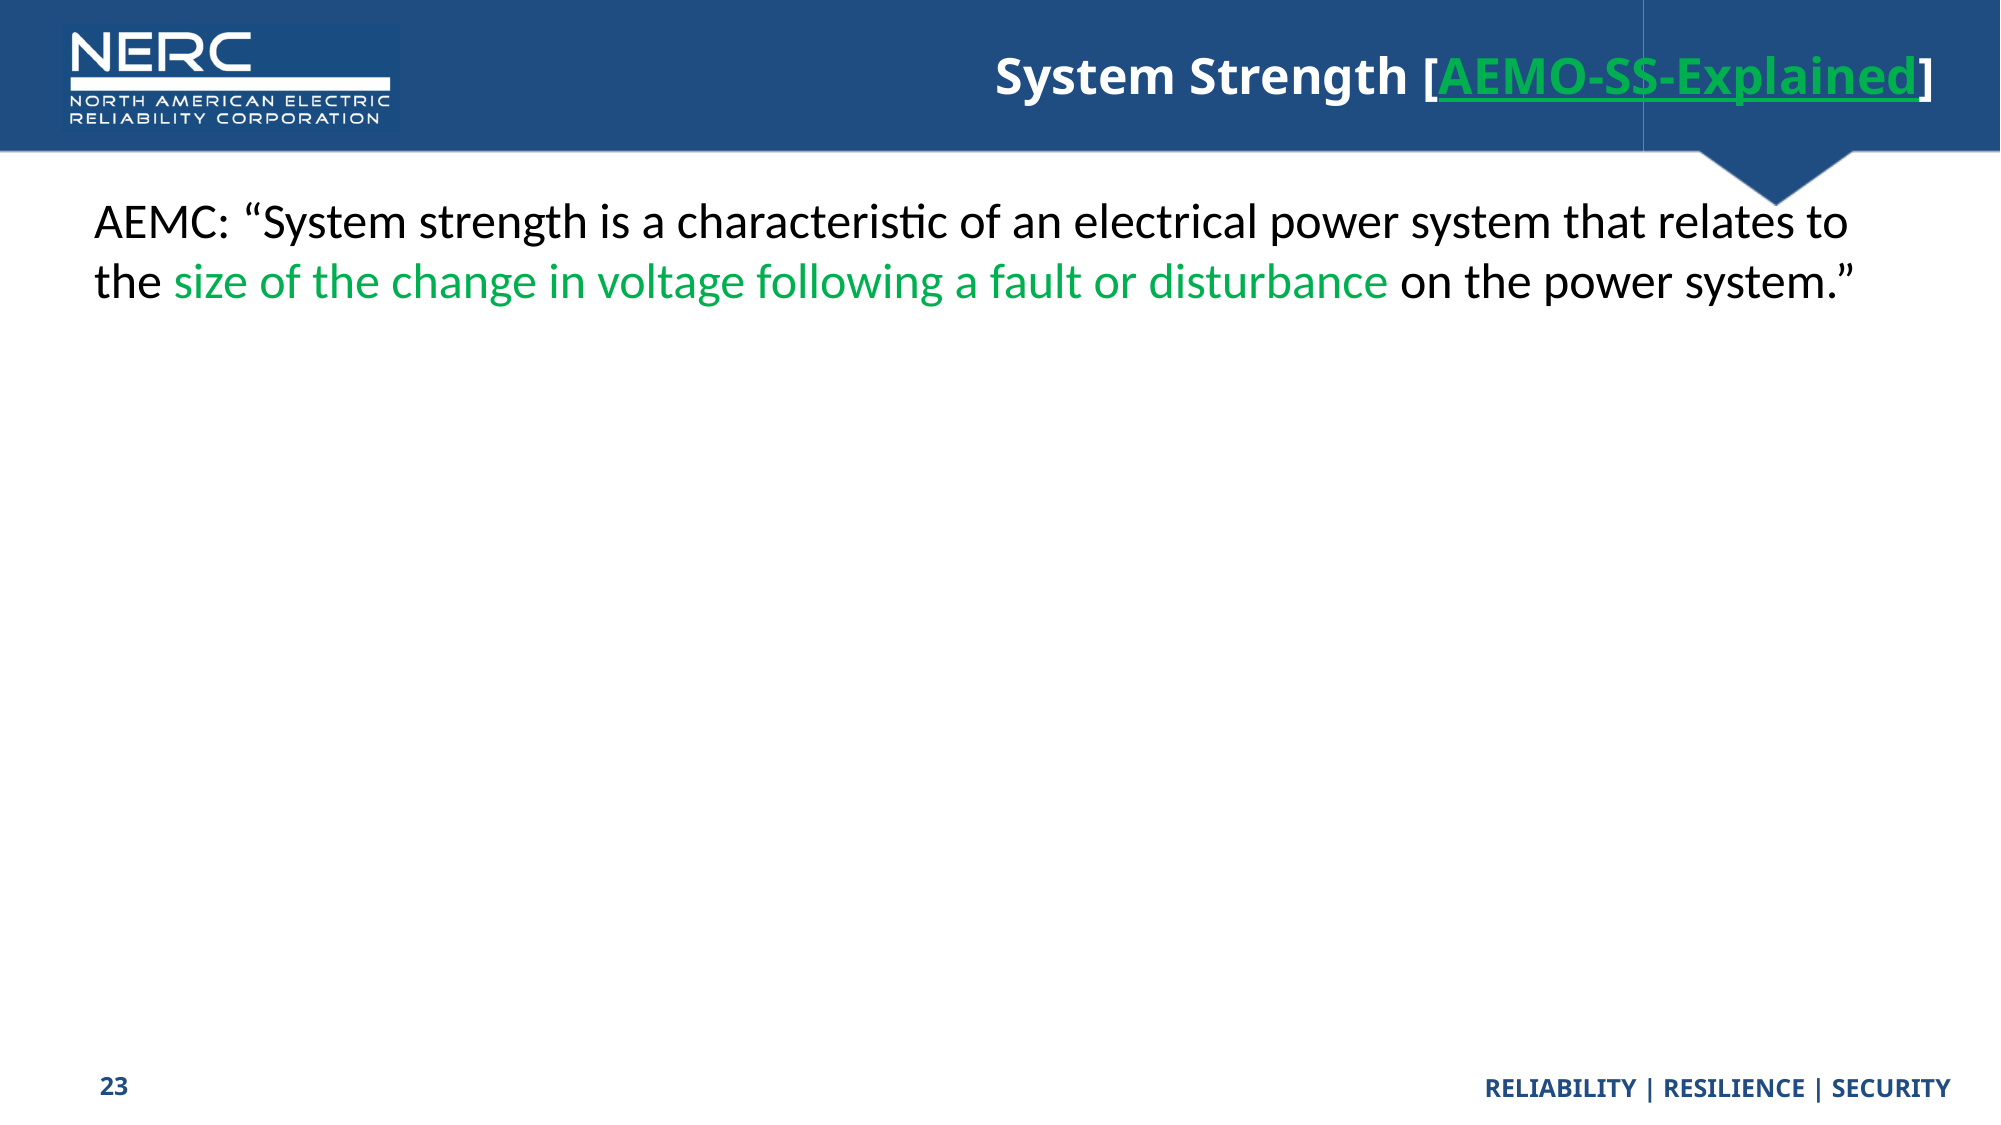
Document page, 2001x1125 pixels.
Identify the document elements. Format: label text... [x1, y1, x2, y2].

list AEMC: “System strength is a characteristic of an electrical power system that relates to the size of the change in voltage following a fault or disturbance on the power system.” [79, 181, 1921, 977]
title System Strength [AEMO-SS-Explained] [633, 24, 1950, 133]
picture [0, 0, 2000, 206]
